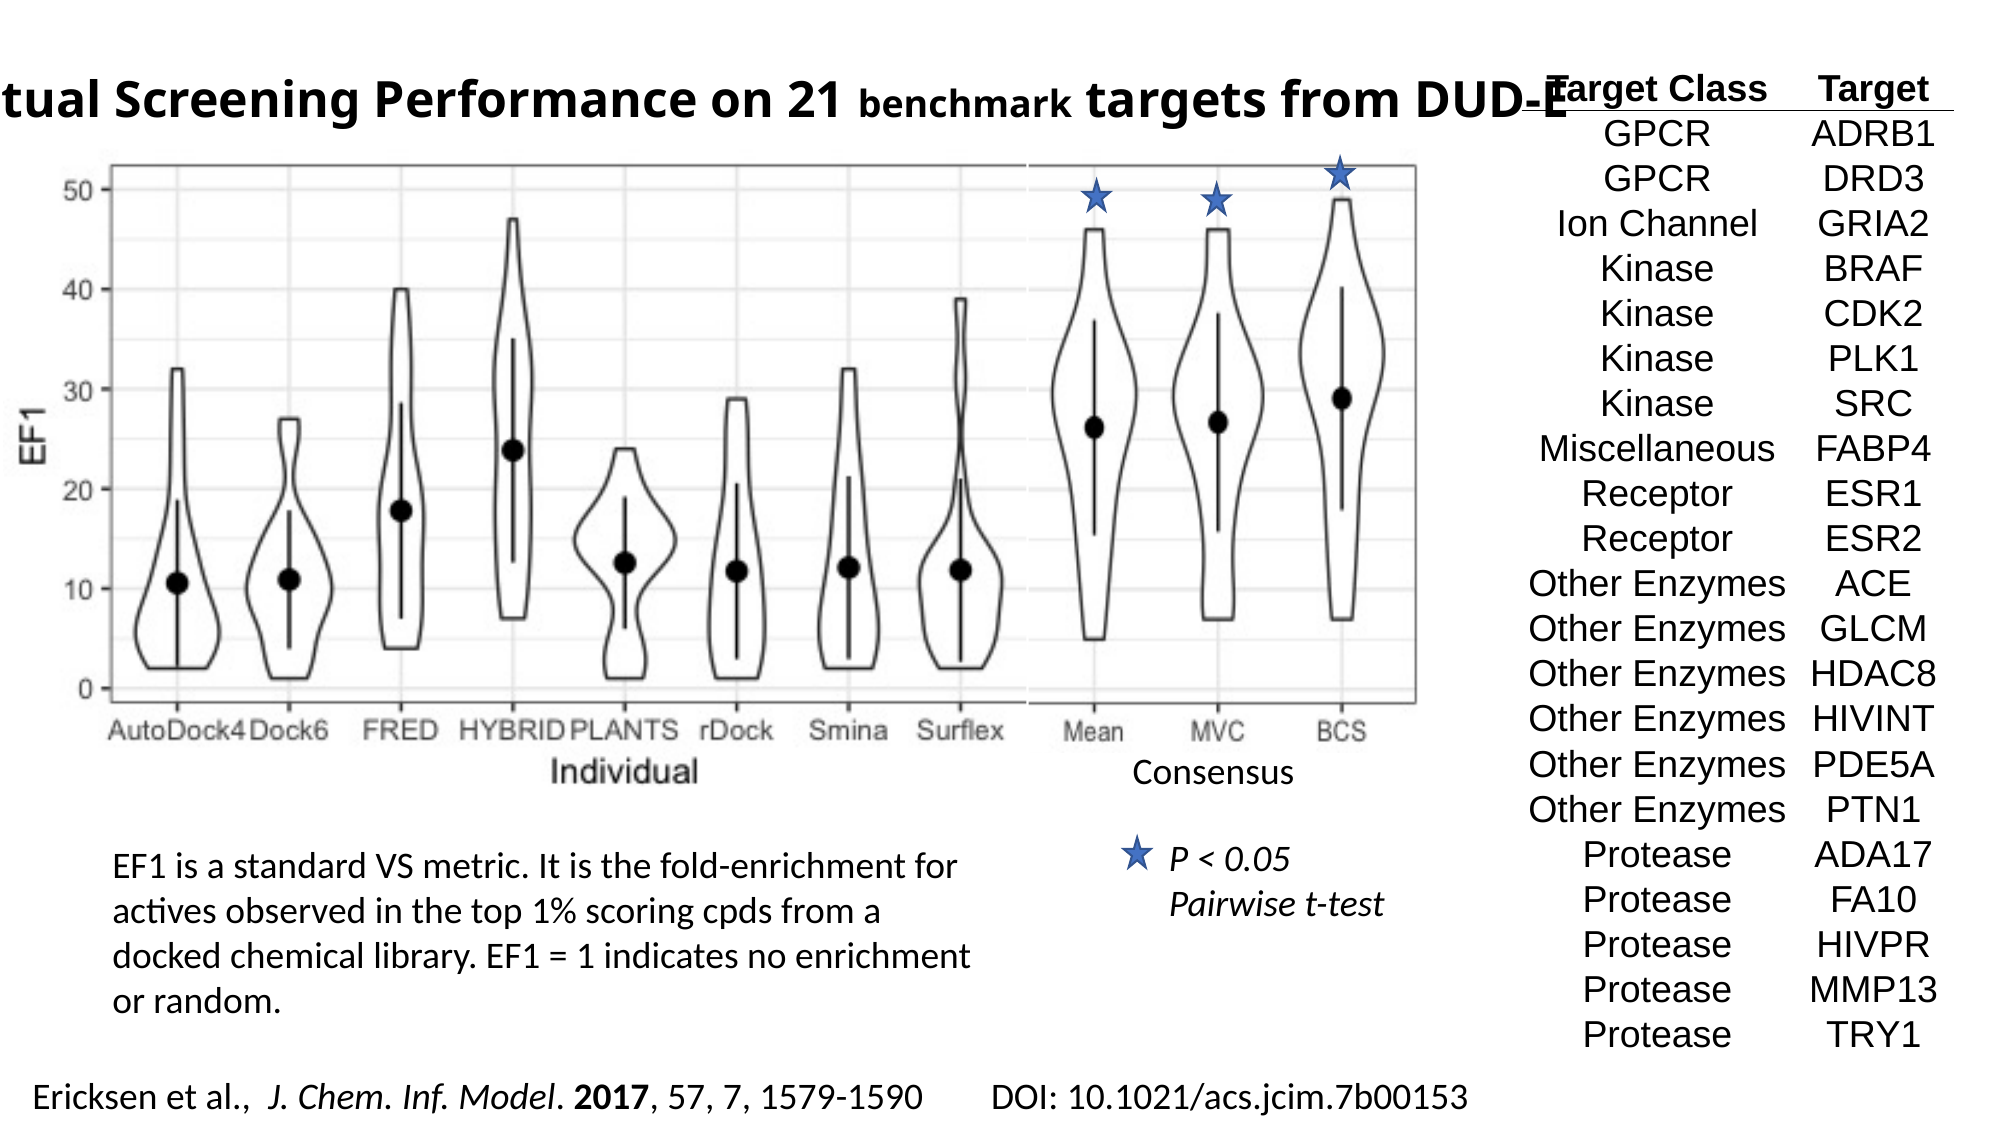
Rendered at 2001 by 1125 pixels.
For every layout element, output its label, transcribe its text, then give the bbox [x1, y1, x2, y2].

table_cell Protease [1522, 877, 1793, 922]
table_cell Protease [1522, 1012, 1793, 1057]
table_cell Other Enzymes [1522, 561, 1793, 606]
table_cell Kinase [1522, 381, 1793, 426]
table_cell ESR2 [1793, 516, 1954, 561]
table_cell GLCM [1793, 606, 1954, 651]
table_cell Miscellaneous [1522, 426, 1793, 471]
table_cell Other Enzymes [1522, 606, 1793, 651]
table_cell HDAC8 [1793, 651, 1954, 696]
table_cell GPCR [1522, 156, 1793, 201]
table_cell Protease [1522, 967, 1793, 1012]
table_cell PLK1 [1793, 336, 1954, 381]
text_box P < 0.05 Pairwise t-test [1154, 826, 1400, 932]
picture [1028, 148, 1432, 753]
table_cell Other Enzymes [1522, 651, 1793, 696]
table_cell MMP13 [1793, 967, 1954, 1012]
picture [3, 148, 1027, 801]
table_cell ADRB1 [1793, 111, 1954, 156]
table_cell Kinase [1522, 246, 1793, 291]
text_box EF1 is a standard VS metric. It is the fold-enrichment for actives observed in the top 1% scoring cpds from a docked chemical library. EF1 = 1 indicates no enrichment or random. [97, 833, 996, 1029]
table_cell GPCR [1522, 111, 1793, 156]
table_cell ACE [1793, 561, 1954, 606]
table_cell FABP4 [1793, 426, 1954, 471]
table_cell GRIA2 [1793, 201, 1954, 246]
table_cell Receptor [1522, 471, 1793, 516]
table_cell CDK2 [1793, 291, 1954, 336]
table_cell TRY1 [1793, 1012, 1954, 1057]
table_header Target Class [1522, 66, 1793, 110]
table_cell HIVPR [1793, 922, 1954, 967]
text_box Virtual Screening Performance on 21 benchmark targets from DUD-E [0, 59, 1585, 135]
table_cell Other Enzymes [1522, 696, 1793, 741]
table_cell SRC [1793, 381, 1954, 426]
table_cell ESR1 [1793, 471, 1954, 516]
table_cell Protease [1522, 832, 1793, 877]
text_box [1120, 833, 1154, 871]
table_cell Other Enzymes [1522, 741, 1793, 786]
table_cell DRD3 [1793, 156, 1954, 201]
text_box Ericksen et al., J. Chem. Inf. Model. 2017, 57, 7, 1579-1590 DOI: 10.1021/acs.jcim.7b00153 [17, 1064, 1484, 1125]
table_cell ADA17 [1793, 832, 1954, 877]
table_cell Kinase [1522, 336, 1793, 381]
text_box Consensus [1117, 753, 1310, 800]
table_cell Ion Channel [1522, 201, 1793, 246]
table_cell HIVINT [1793, 696, 1954, 741]
table_cell Other Enzymes [1522, 786, 1793, 832]
table_cell PDE5A [1793, 741, 1954, 786]
table_header Target [1793, 66, 1954, 110]
table_cell Protease [1522, 922, 1793, 967]
table_cell Kinase [1522, 291, 1793, 336]
table_cell BRAF [1793, 246, 1954, 291]
table_cell PTN1 [1793, 786, 1954, 832]
table_cell FA10 [1793, 877, 1954, 922]
table_cell Receptor [1522, 516, 1793, 561]
